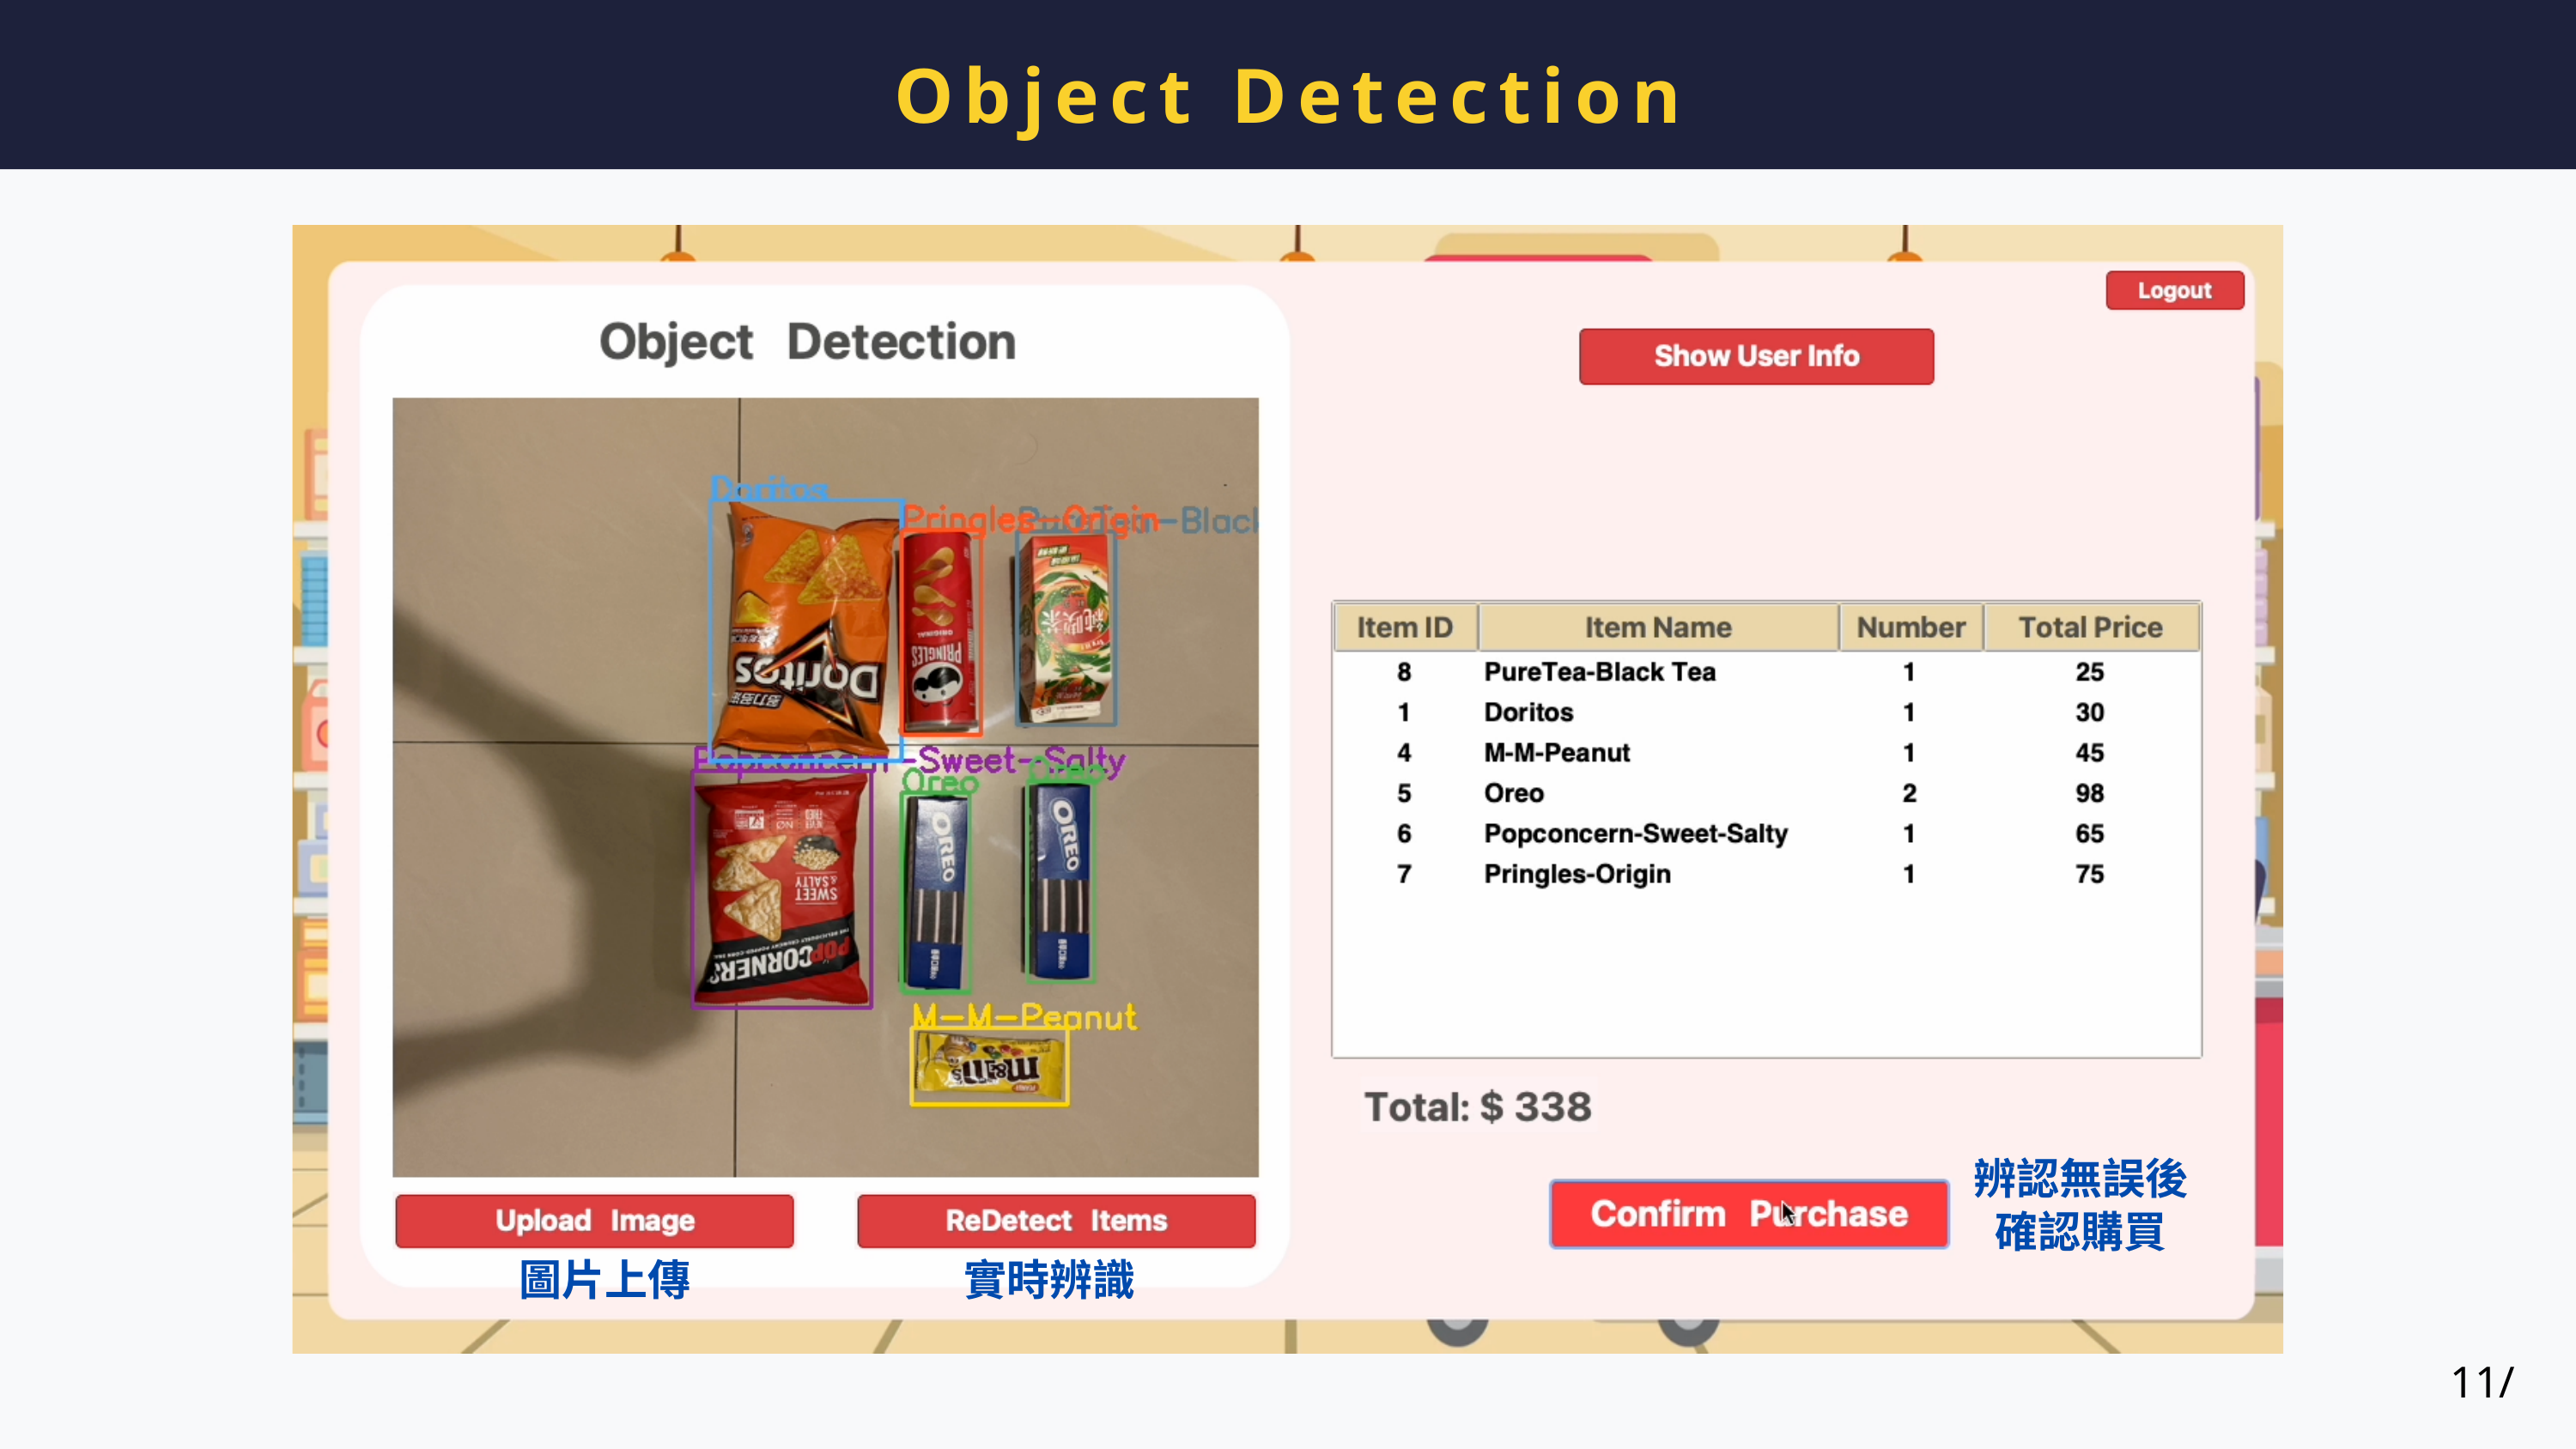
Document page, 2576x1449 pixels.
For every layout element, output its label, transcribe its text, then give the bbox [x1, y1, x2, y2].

text_box 圖片上傳 [462, 1251, 748, 1306]
text_box 11/ [2441, 1346, 2524, 1407]
text_box 實時辨識 [907, 1251, 1193, 1306]
text_box [292, 225, 2284, 1354]
text_box 辨認無誤後 確認購買 [1960, 1149, 2202, 1257]
text_box Object Detection [462, 8, 2113, 139]
text_box [0, 0, 2576, 170]
